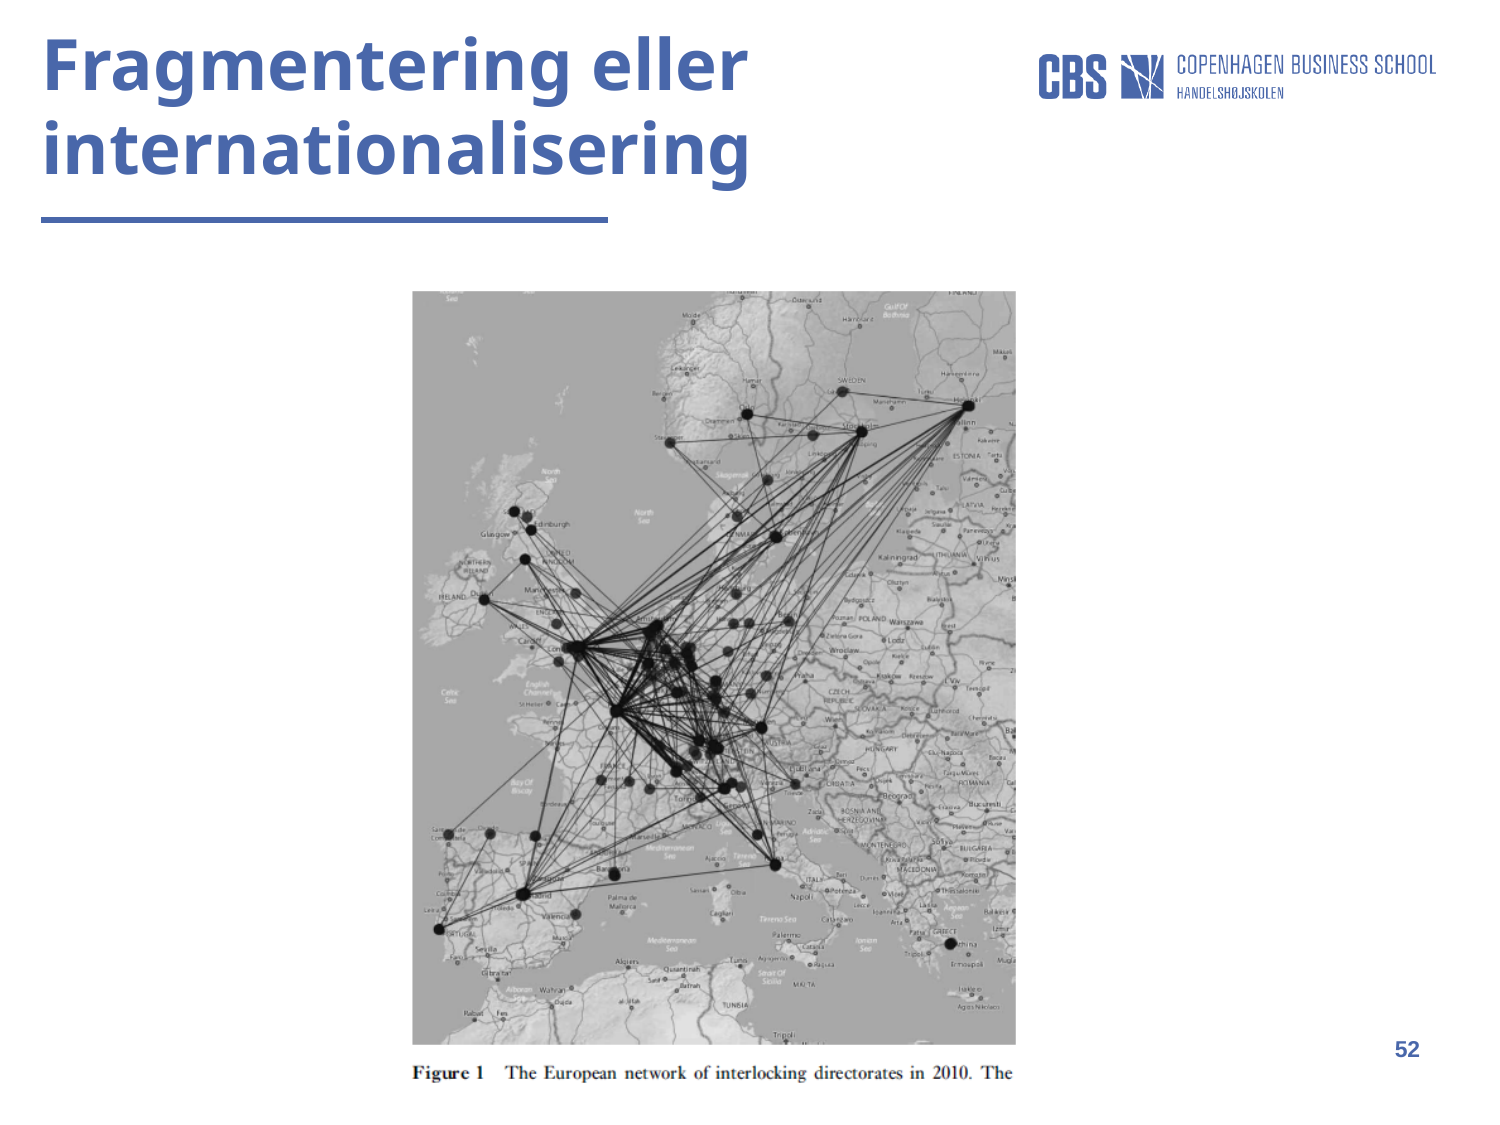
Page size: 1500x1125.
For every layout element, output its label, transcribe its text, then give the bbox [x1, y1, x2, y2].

list Fragmentering eller internationalisering [41, 18, 1070, 114]
picture [1070, 54, 1436, 99]
picture [405, 290, 1019, 1083]
